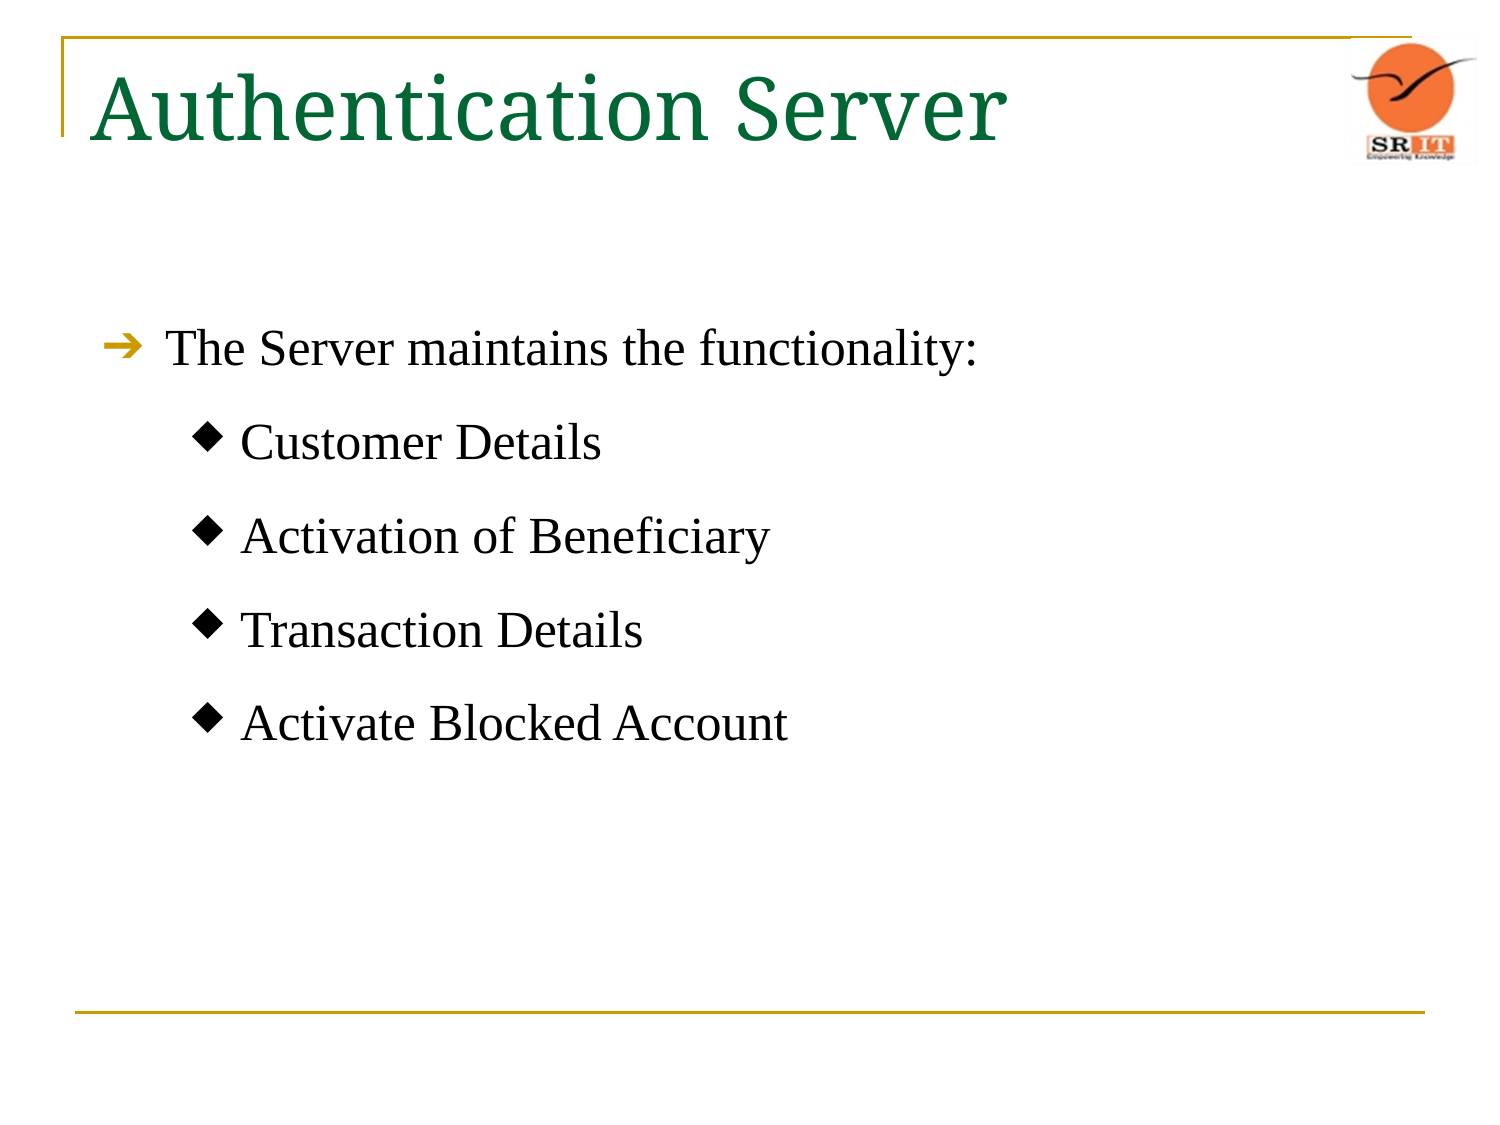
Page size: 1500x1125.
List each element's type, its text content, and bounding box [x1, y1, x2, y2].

list The Server maintains the functionality: Customer Details Activation of Beneficiary Transaction Details Activate Blocked Account [75, 275, 1425, 1019]
title Authentication Server [75, 45, 1425, 233]
picture [1350, 37, 1478, 165]
